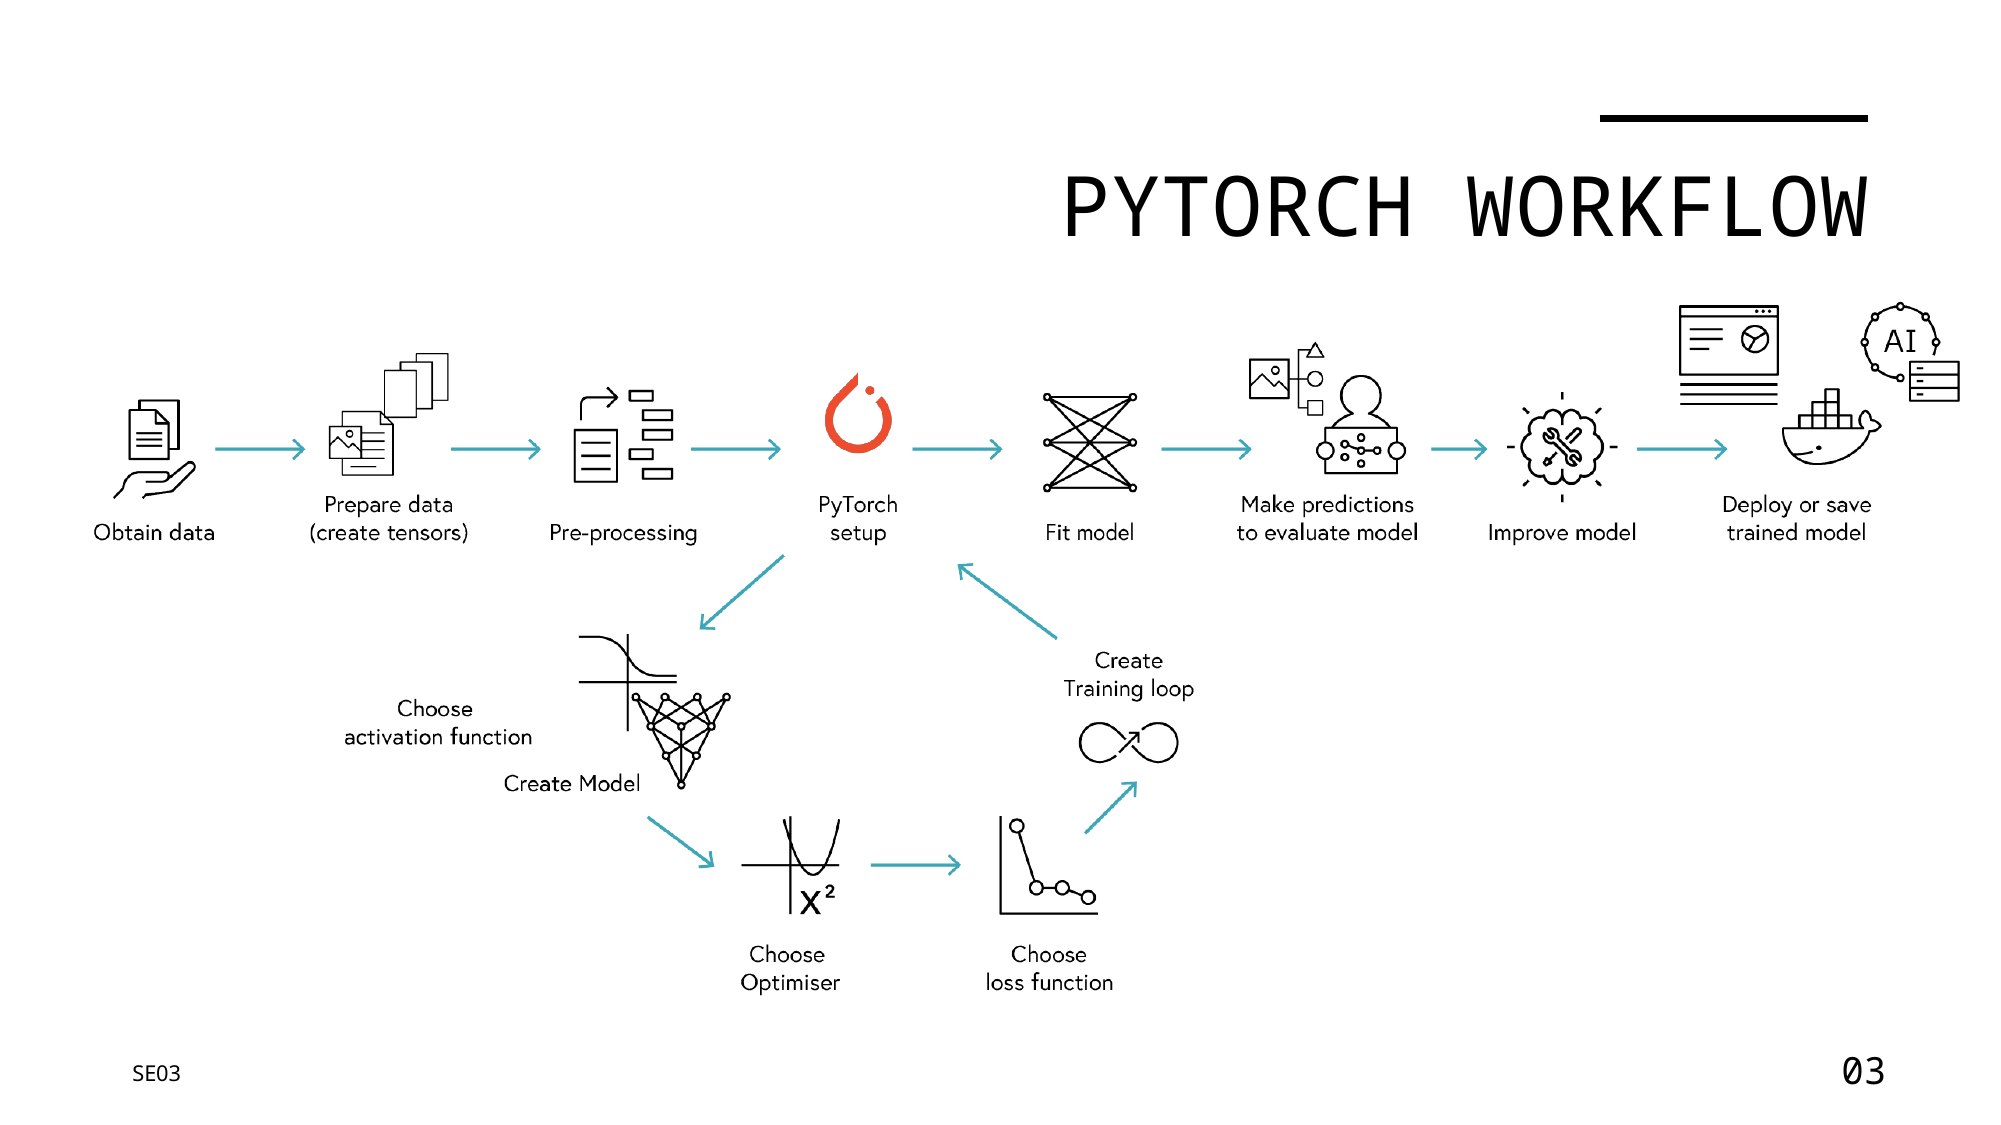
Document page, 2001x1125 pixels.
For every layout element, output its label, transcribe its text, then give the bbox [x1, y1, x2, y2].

picture [92, 301, 1960, 996]
title PYTORCH WORKFLOW [114, 145, 1886, 301]
footer SE03 [117, 1042, 862, 1103]
slide_number 03 [1791, 1042, 1902, 1103]
